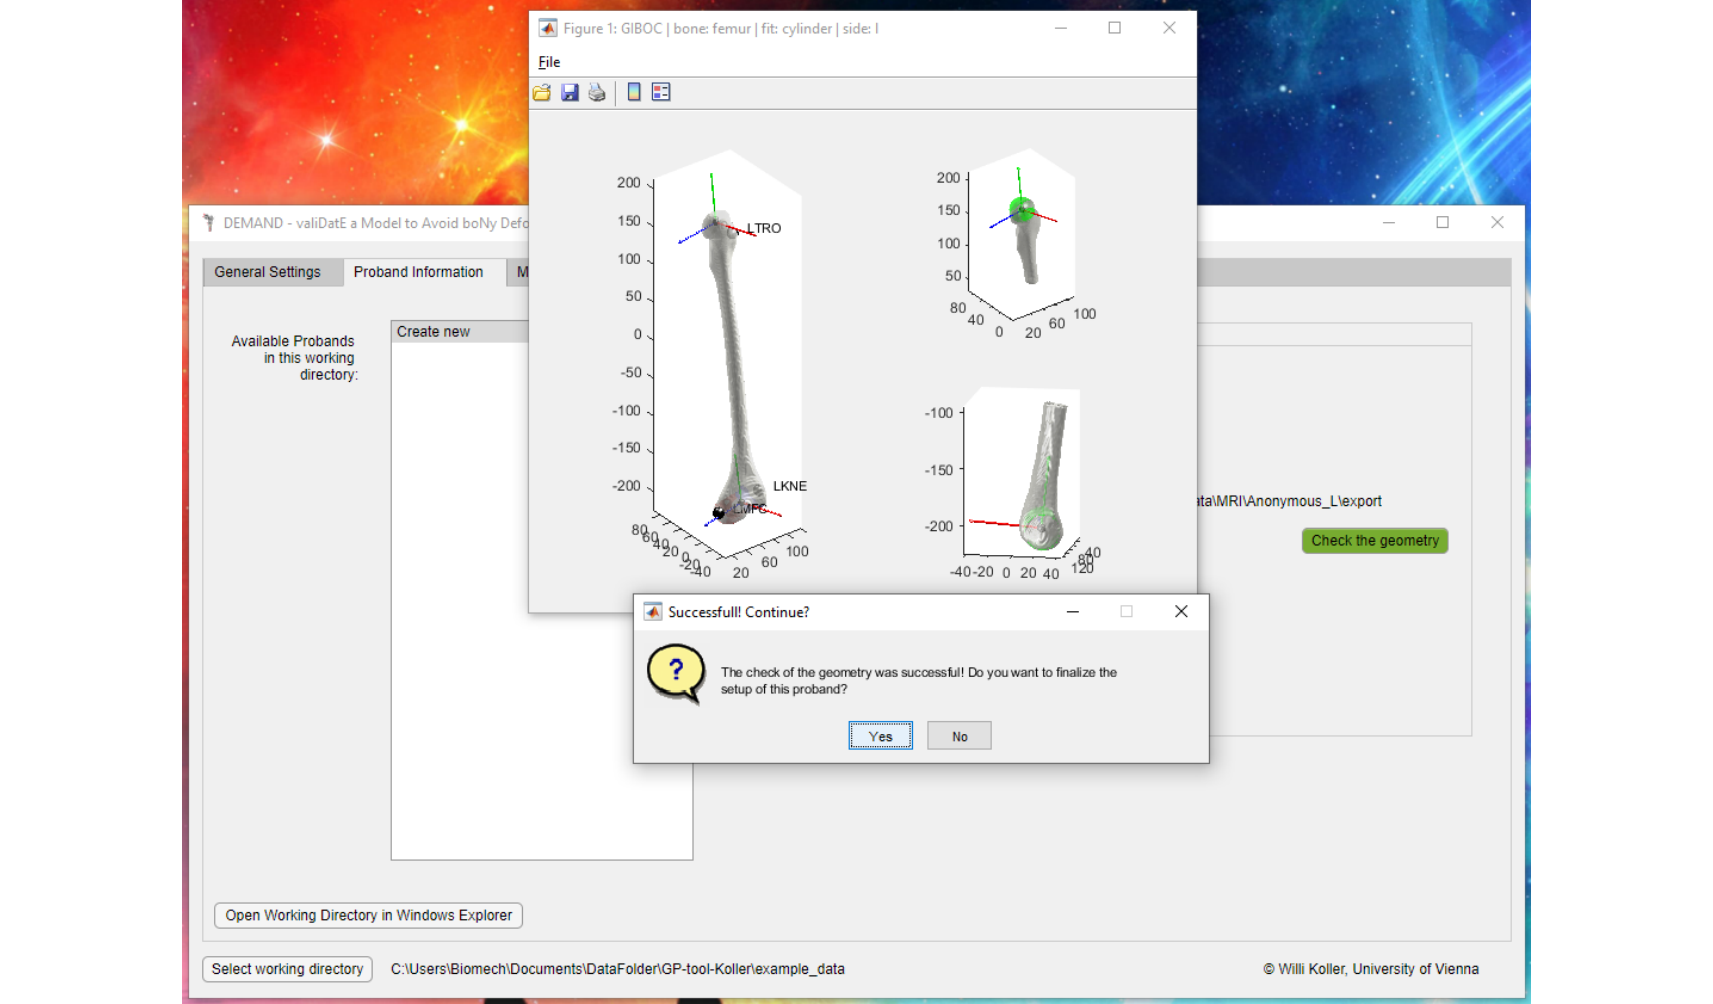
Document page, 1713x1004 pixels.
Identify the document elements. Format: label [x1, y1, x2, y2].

picture [181, 0, 1531, 1004]
